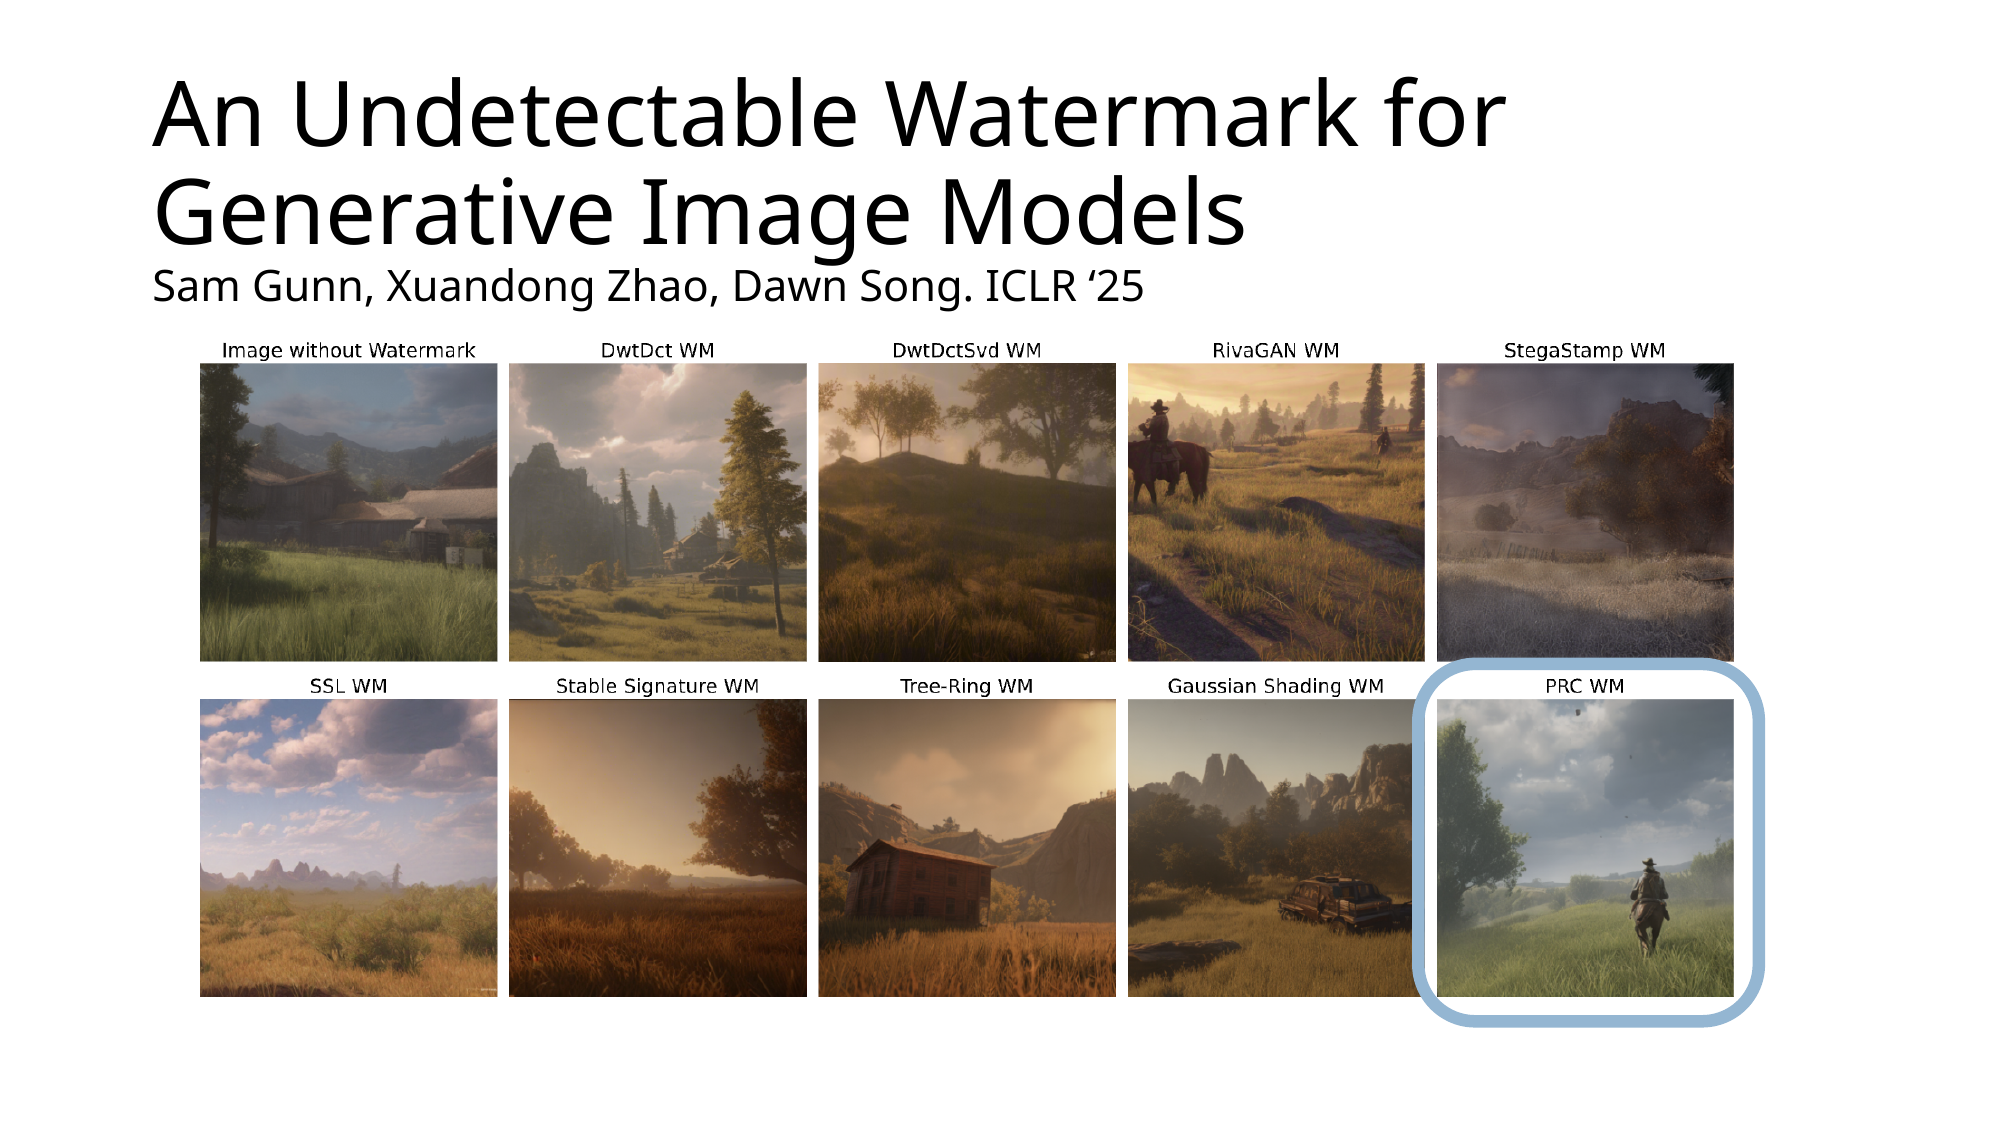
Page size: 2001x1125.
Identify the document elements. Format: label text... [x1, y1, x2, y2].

picture [177, 318, 1759, 1022]
title An Undetectable Watermark for Generative Image Models Sam Gunn, Xuandong Zhao, Dawn Song. ICLR ‘25 [137, 59, 1934, 319]
